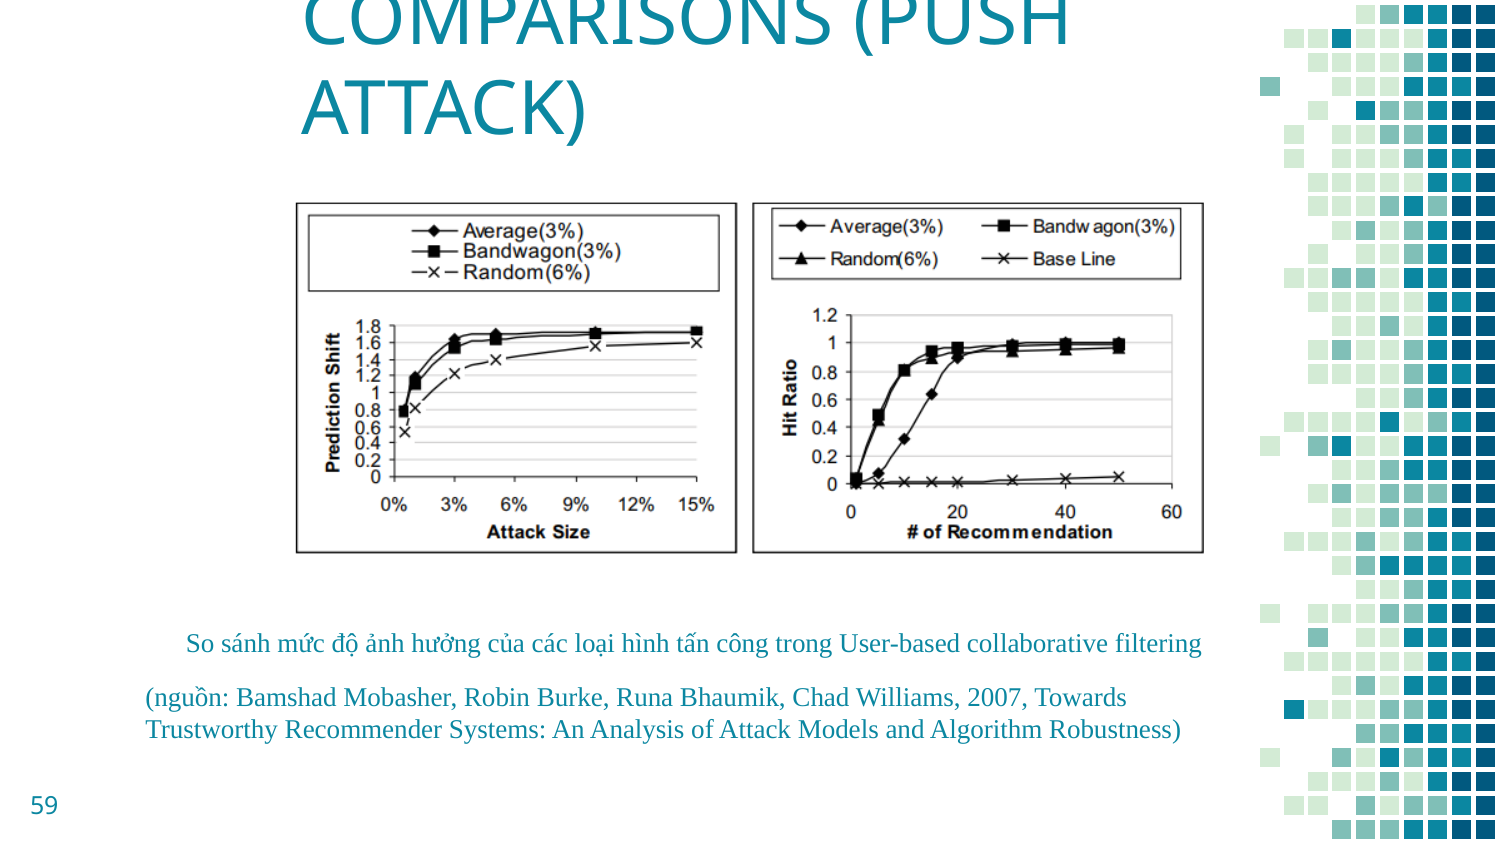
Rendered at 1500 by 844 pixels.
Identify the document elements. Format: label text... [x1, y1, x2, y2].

title COMPARISONS (PUSH ATTACK) [286, 24, 1214, 165]
text_box So sánh mức độ ảnh hưởng của các loại hình tấn công trong User-based collaborative filtering (nguồn: Bamshad Mobasher, Robin Burke, Runa Bhaumik, Chad Williams, 2007, Towards Trustworthy Recommender Systems: An Analysis of Attack Models and Algorithm Robustness) [130, 610, 1264, 770]
picture [280, 189, 1219, 562]
slide_number 59 [15, 774, 105, 839]
